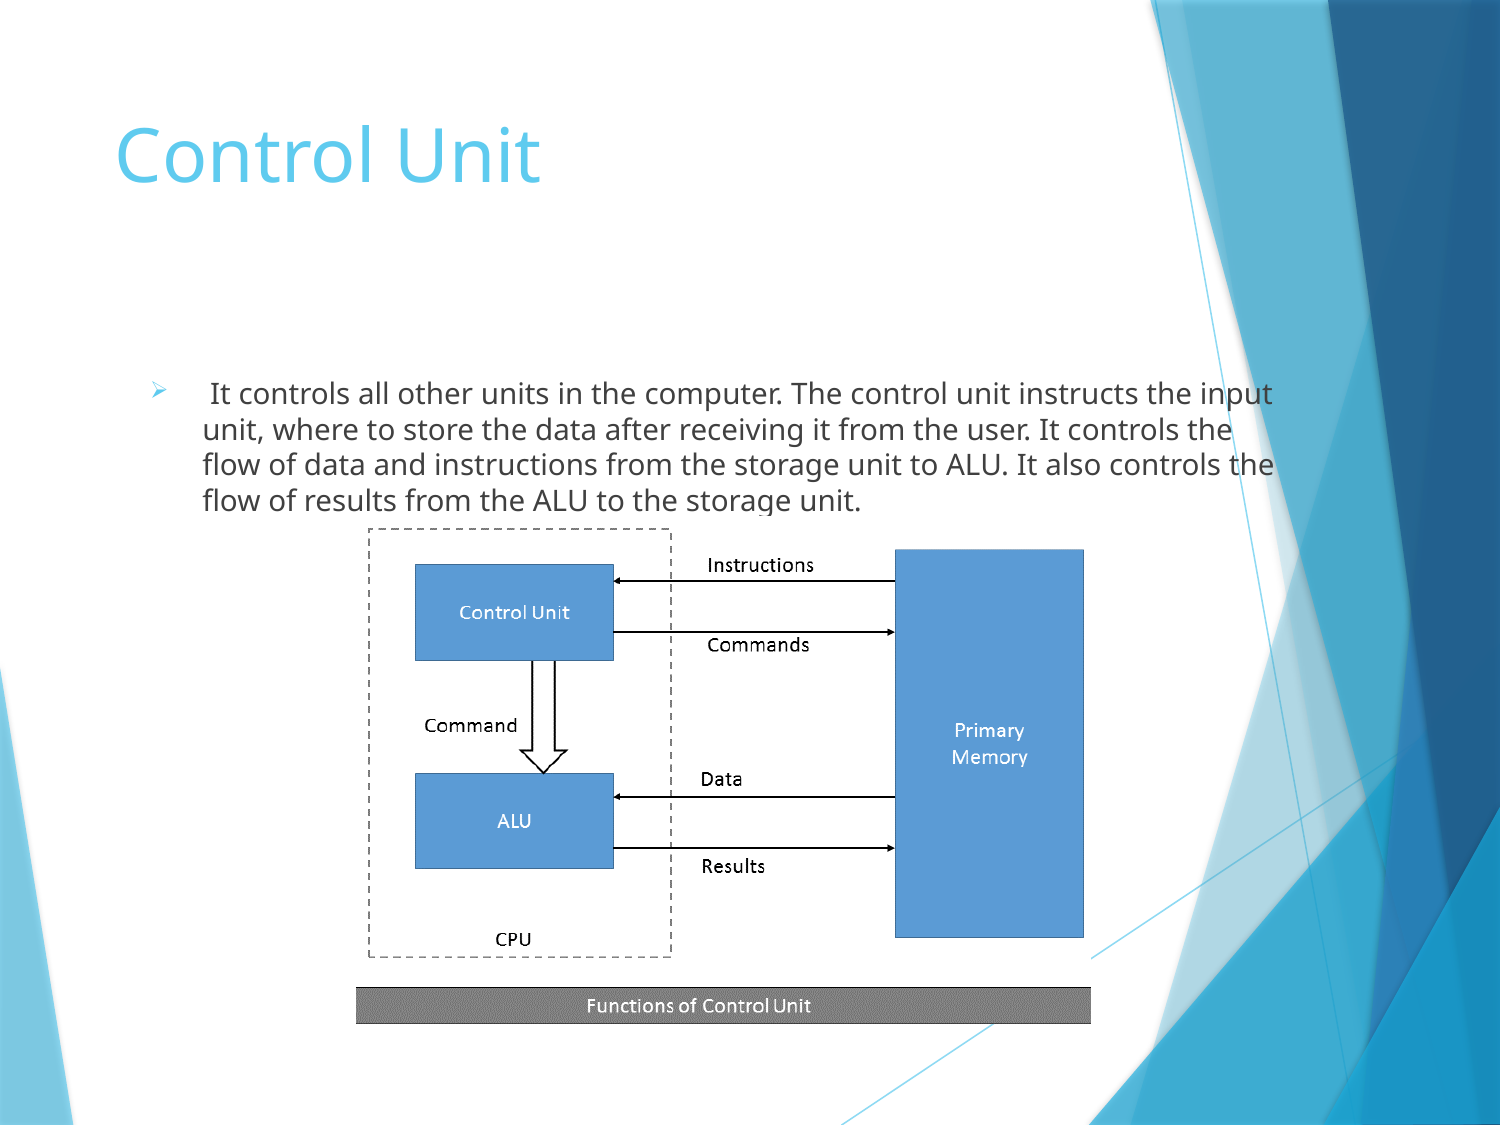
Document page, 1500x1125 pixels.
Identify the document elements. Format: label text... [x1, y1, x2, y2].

title Control Unit [99, 99, 1142, 317]
list It controls all other units in the computer. The control unit instructs the input unit, where to store the data after receiving it from the user. It controls the flow of data and instructions from the storage unit to ALU. It also controls the flow of results from the ALU to the storage unit. [135, 367, 1313, 526]
picture [356, 515, 1091, 1024]
